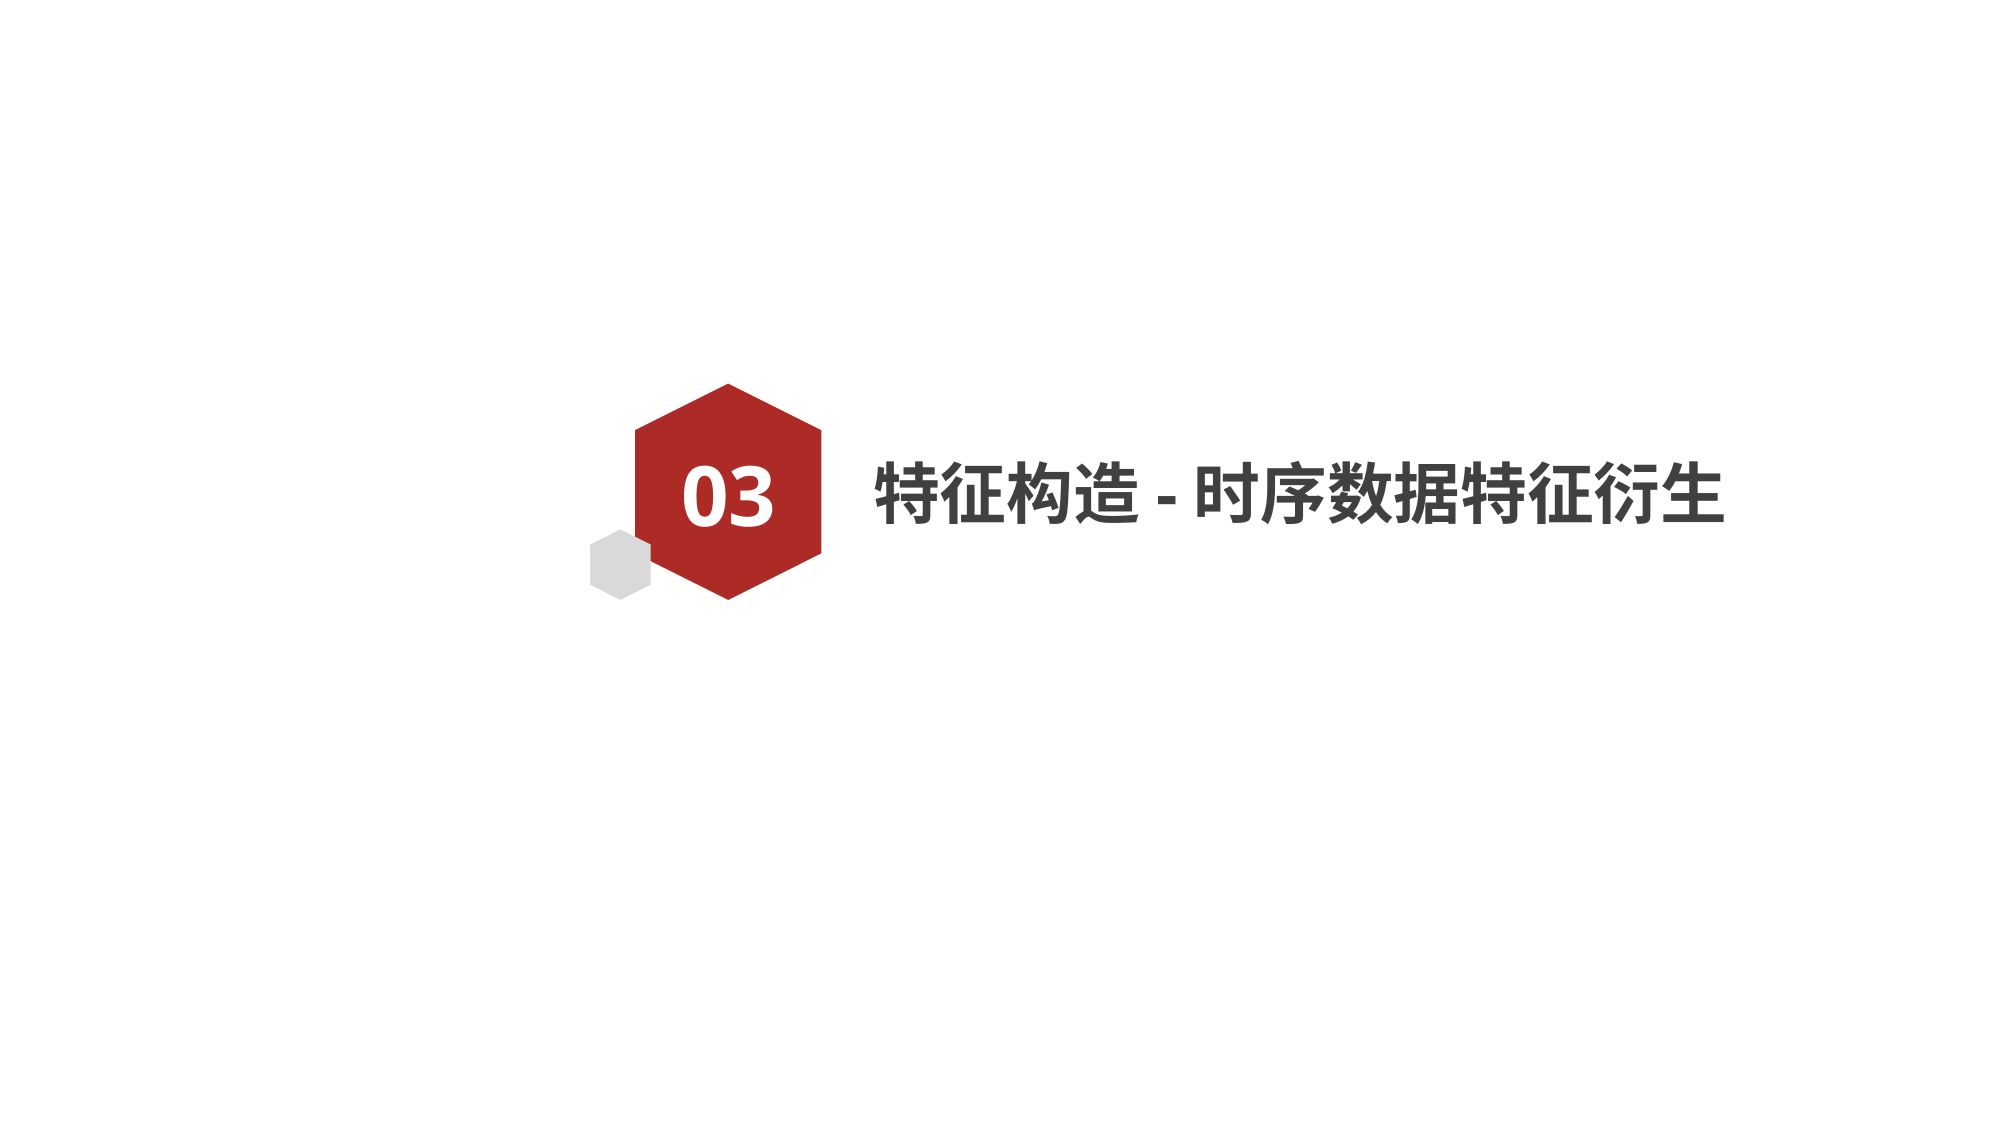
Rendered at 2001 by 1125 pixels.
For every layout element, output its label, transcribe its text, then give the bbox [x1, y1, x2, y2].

title 特征构造-时序数据特征衍生 [858, 453, 1950, 672]
list 03 [636, 404, 822, 594]
